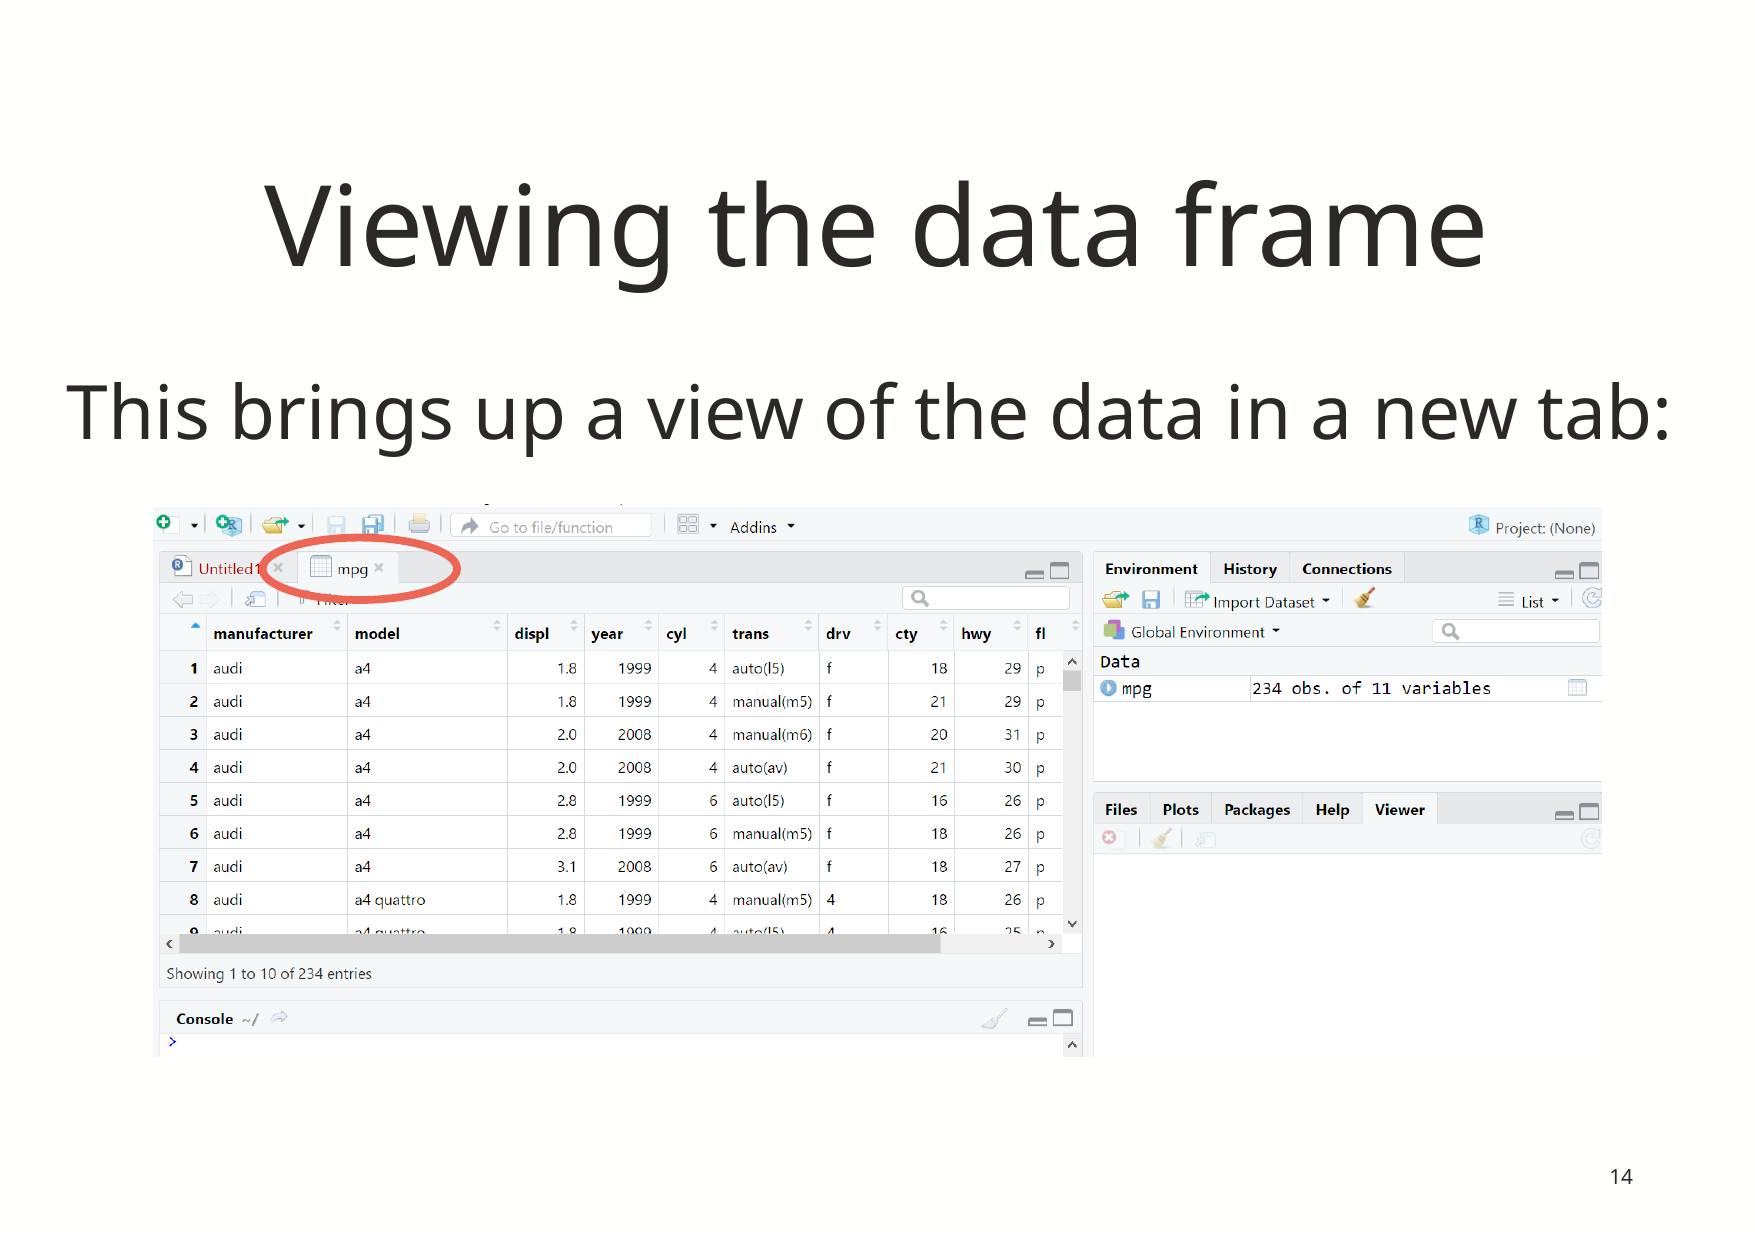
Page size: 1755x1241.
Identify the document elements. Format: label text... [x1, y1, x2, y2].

slide_number 14 [1526, 1151, 1645, 1211]
picture [152, 504, 1602, 1057]
title Viewing the data frame [109, 182, 1645, 301]
list This brings up a view of the data in a new tab: [41, 335, 1719, 1152]
